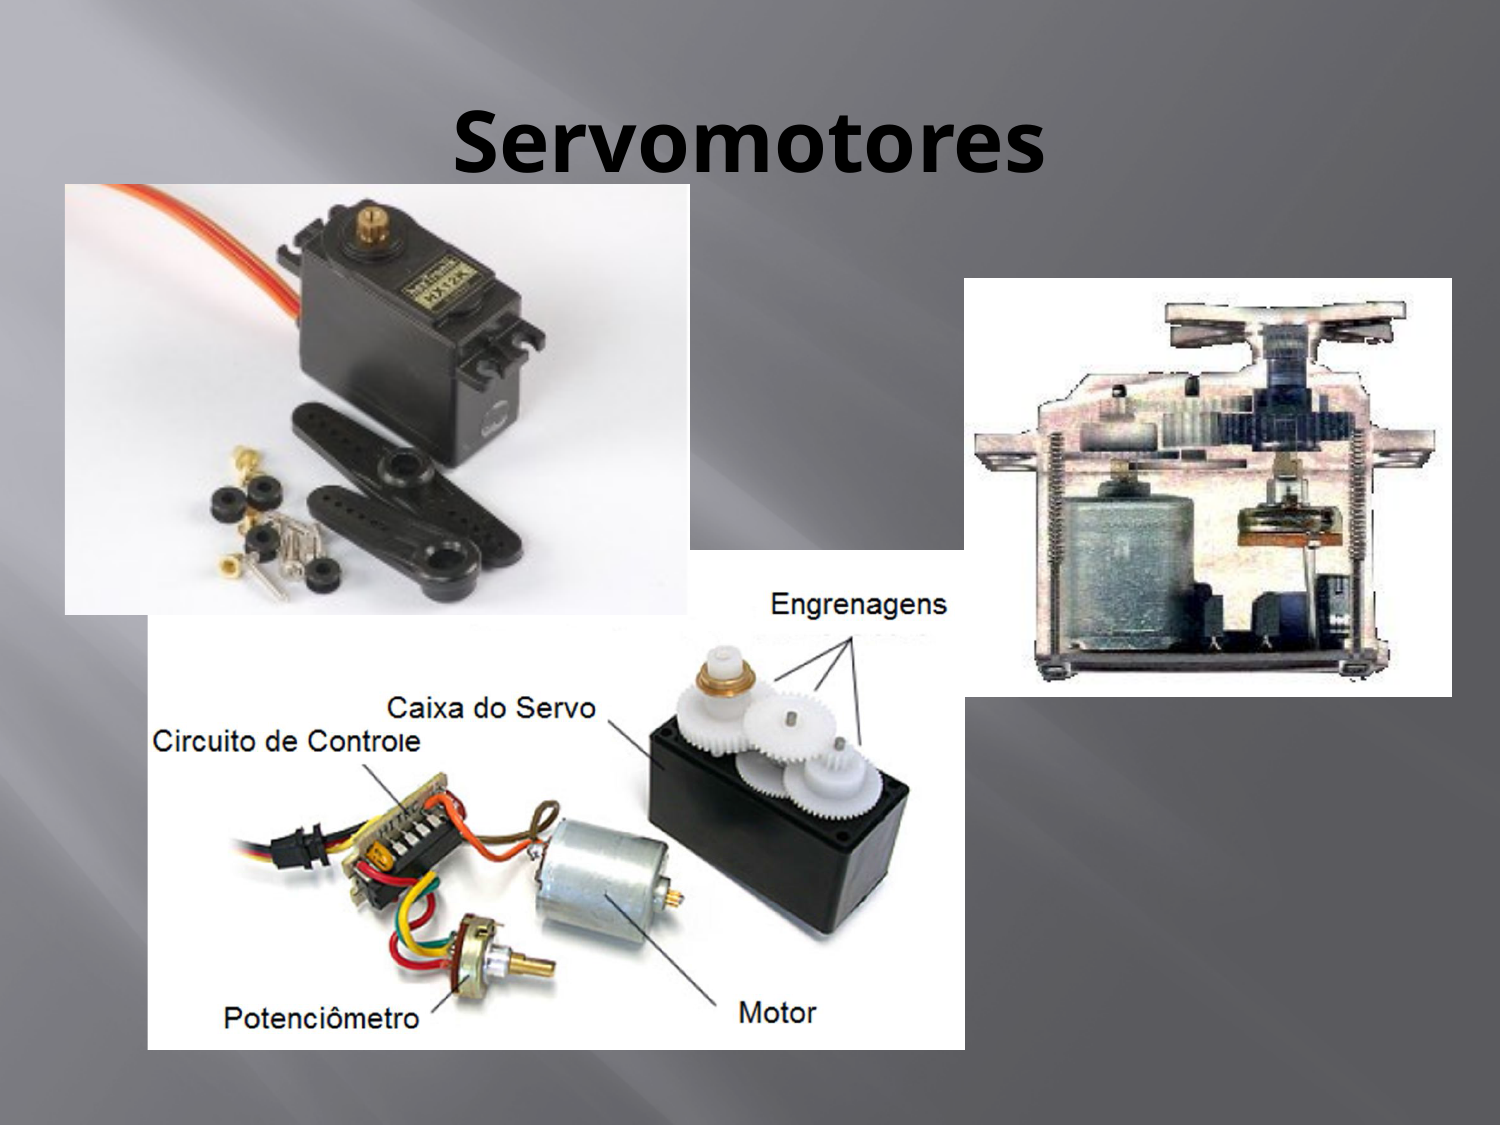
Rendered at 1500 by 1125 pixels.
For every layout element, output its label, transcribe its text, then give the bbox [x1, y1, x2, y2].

picture [64, 184, 1452, 1050]
title Servomotores [75, 45, 1425, 233]
